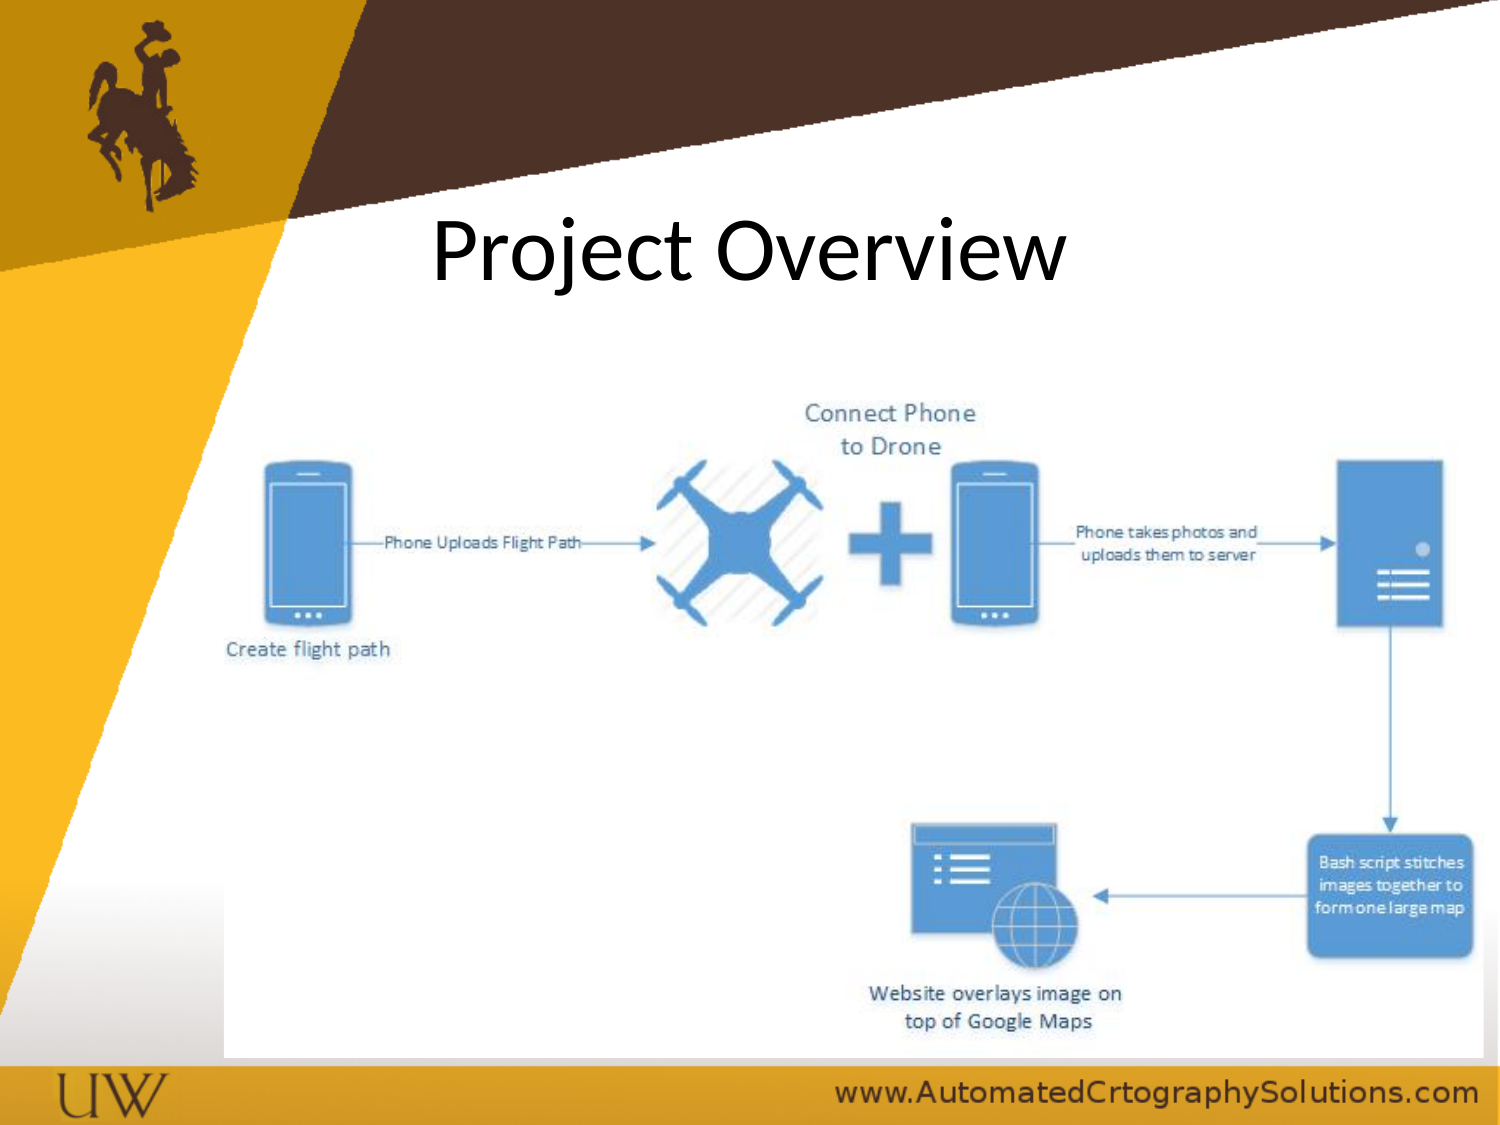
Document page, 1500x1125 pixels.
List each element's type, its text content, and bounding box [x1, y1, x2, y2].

picture [0, 0, 1500, 1125]
title Project Overview [75, 149, 1425, 338]
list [223, 399, 1484, 1059]
